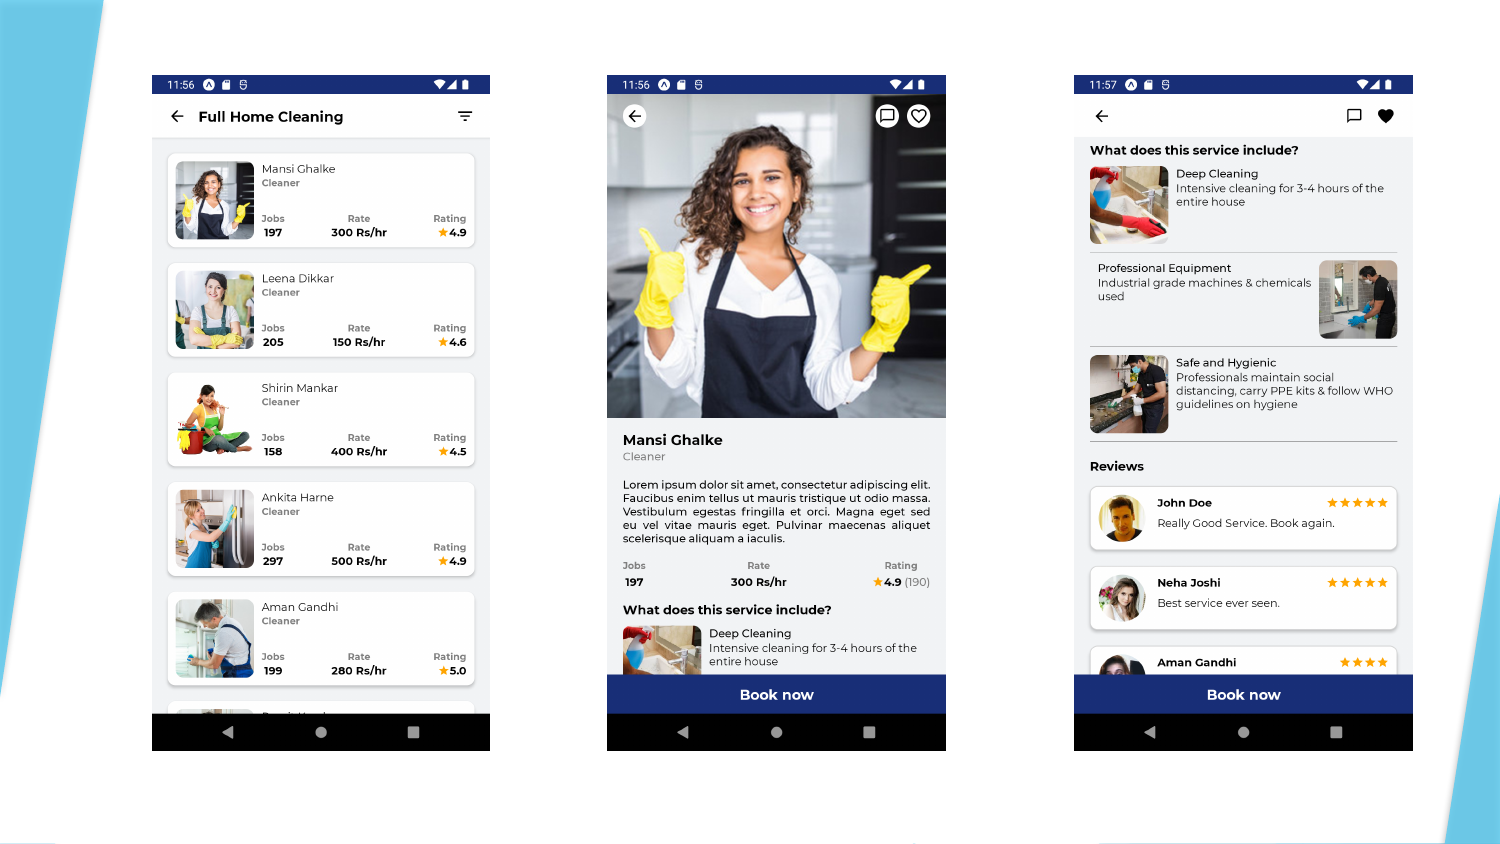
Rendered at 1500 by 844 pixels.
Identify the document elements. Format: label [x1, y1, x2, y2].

text_box [1443, 492, 1500, 844]
text_box [0, 0, 105, 699]
picture [151, 74, 491, 752]
picture [1074, 74, 1413, 752]
text_box [0, 0, 1500, 844]
picture [607, 74, 946, 752]
